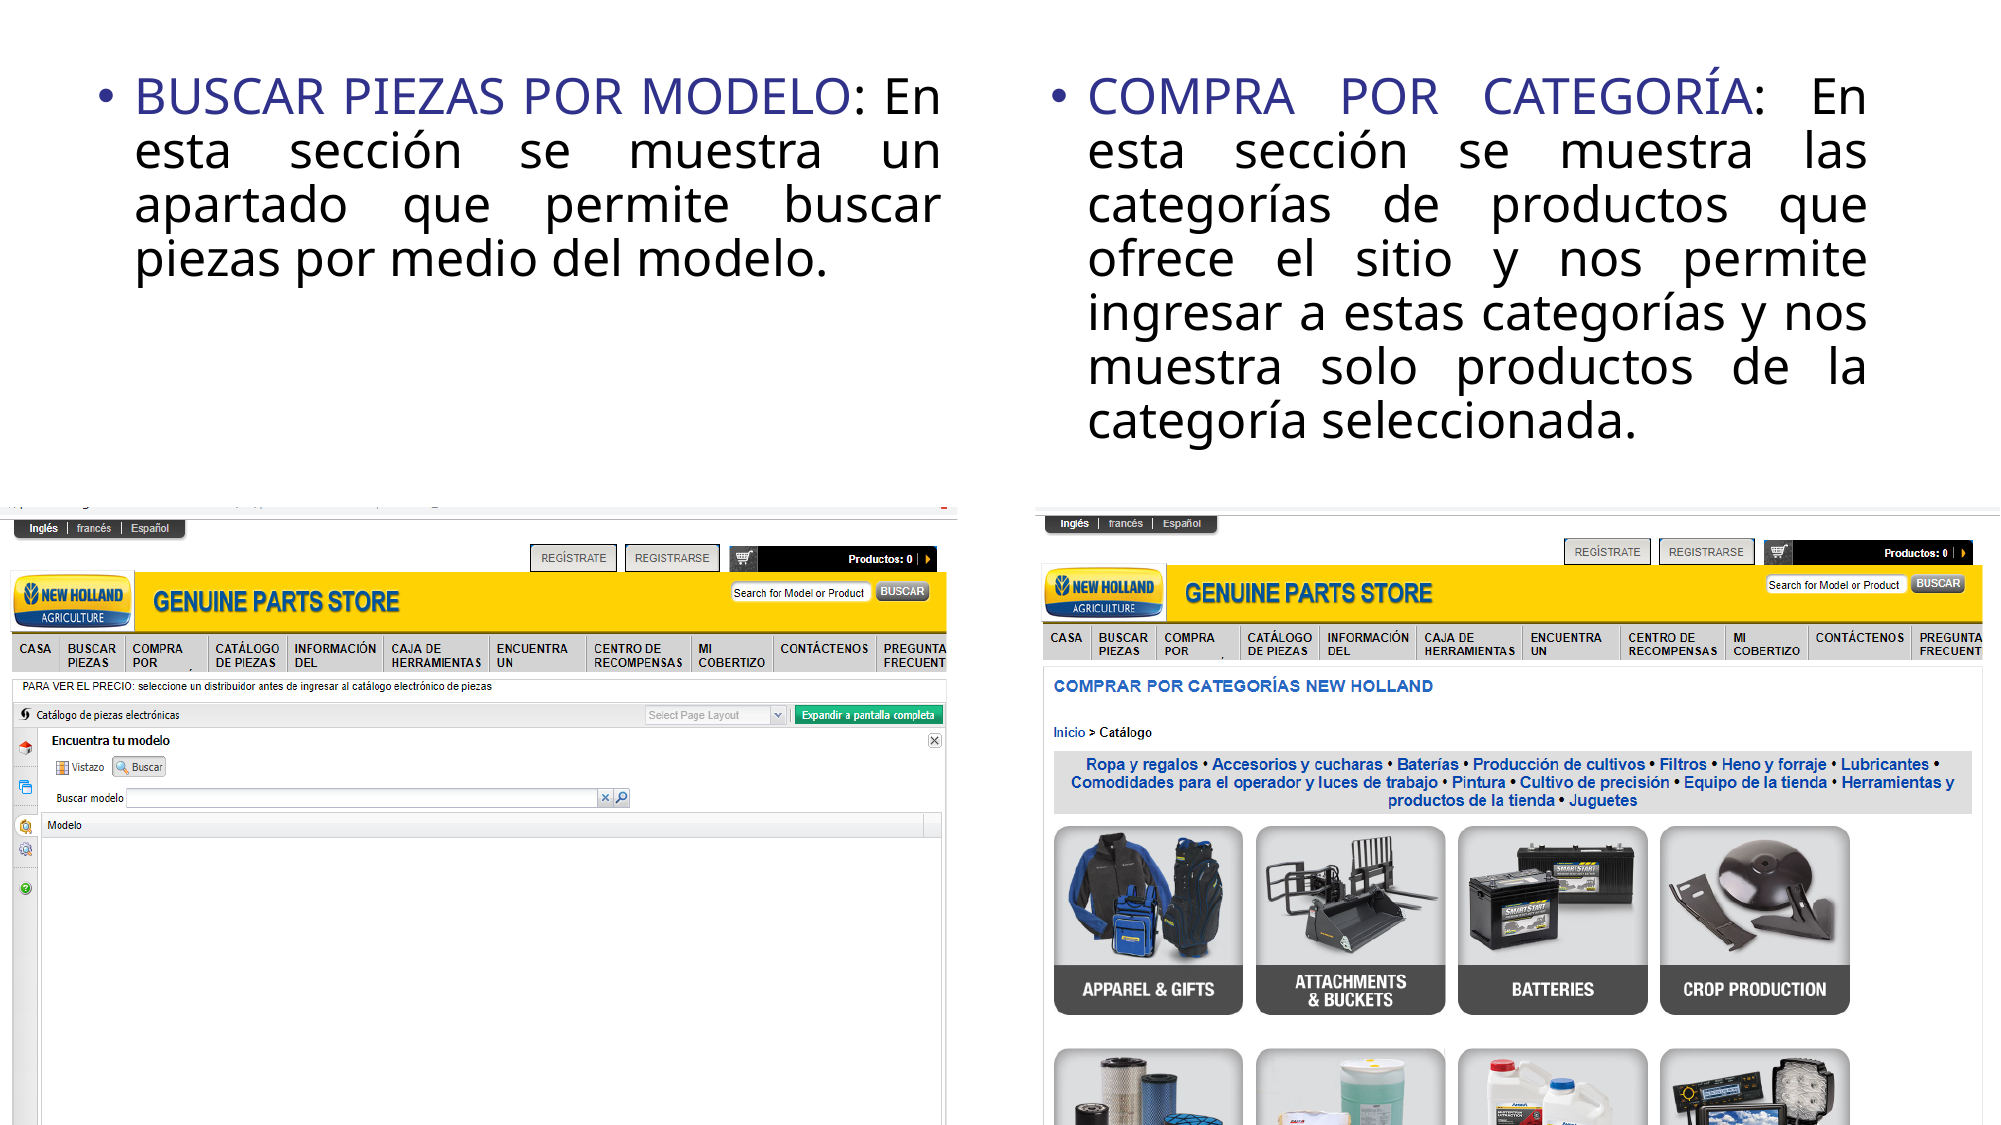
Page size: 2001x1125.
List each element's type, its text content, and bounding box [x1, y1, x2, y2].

picture [1035, 507, 2000, 1125]
list BUSCAR PIEZAS POR MODELO: En esta sección se muestra un apartado que permite buscar piezas por medio del modelo. [82, 63, 958, 507]
text_box COMPRA POR CATEGORÍA: En esta sección se muestra las categorías de productos que ofrece el sitio y nos permite ingresar a estas categorías y nos muestra solo productos de la categoría seleccionada. [1035, 63, 1884, 507]
picture [0, 507, 958, 1125]
